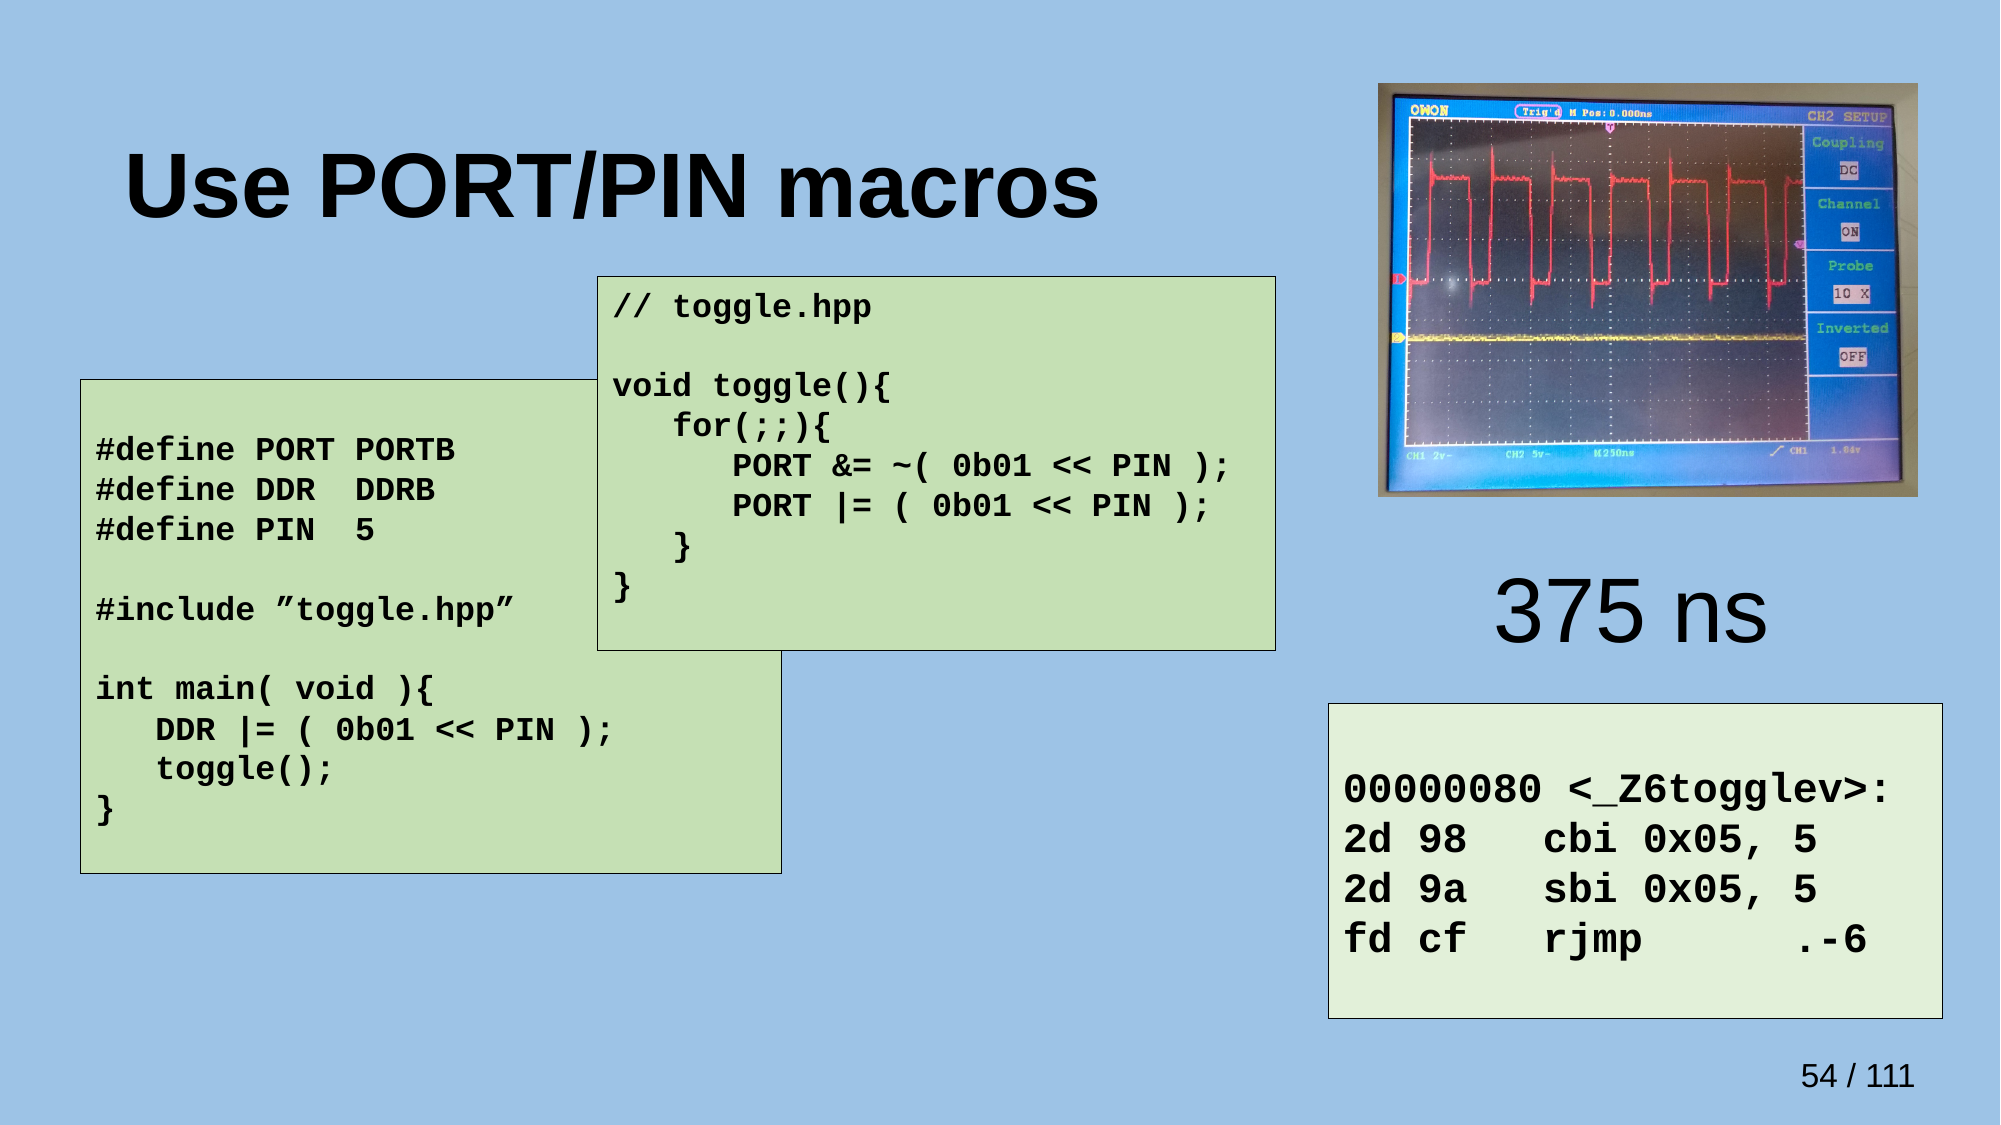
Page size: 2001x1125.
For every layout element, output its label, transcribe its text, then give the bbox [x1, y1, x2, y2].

picture [1378, 83, 1918, 497]
text_box #define PORT PORTB #define DDR DDRB #define PIN 5 #include ”toggle.hpp” int main( void ){ DDR |= ( 0b01 << PIN ); toggle(); } [80, 379, 782, 874]
text_box // toggle.hpp void toggle(){ for(;;){ PORT &= ~( 0b01 << PIN ); PORT |= ( 0b01 << PIN ); } } [597, 276, 1276, 651]
title Use PORT/PIN macros [109, 78, 1835, 297]
text_box 00000080 <_Z6togglev>: 2d 98 cbi 0x05, 5 2d 9a sbi 0x05, 5 fd cf rjmp .-6 [1328, 703, 1943, 1019]
list 375 ns [1478, 556, 1818, 689]
